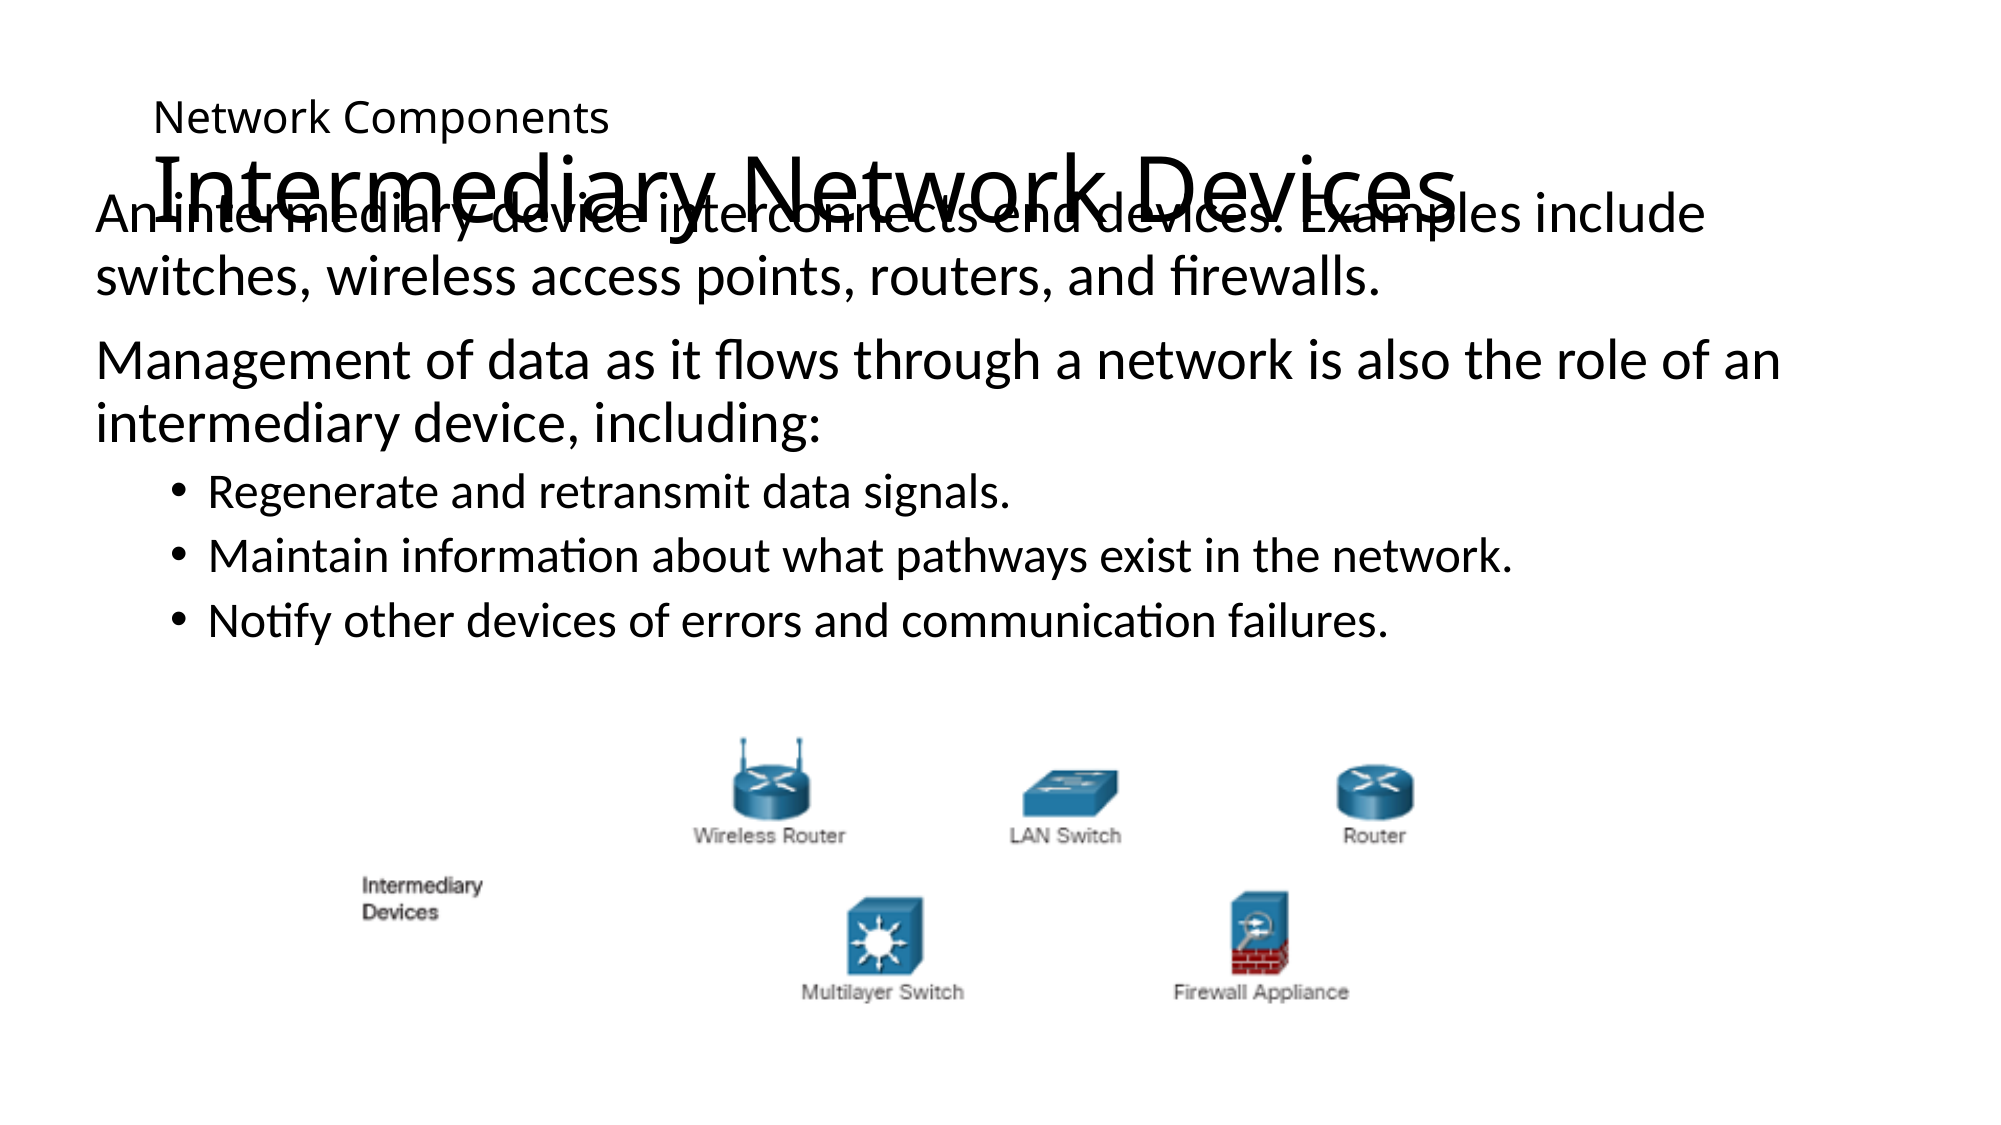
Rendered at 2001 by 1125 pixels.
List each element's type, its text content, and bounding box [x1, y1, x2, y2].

list An intermediary device interconnects end devices. Examples include switches, wireless access points, routers, and firewalls. Management of data as it flows through a network is also the role of an intermediary device, including: Regenerate and retransmit data signals. Maintain information about what pathways exist in the network. Notify other devices of errors and communication failures. [80, 174, 1807, 704]
title Network Components Intermediary Network Devices [137, 59, 1863, 278]
picture [349, 733, 1441, 1040]
